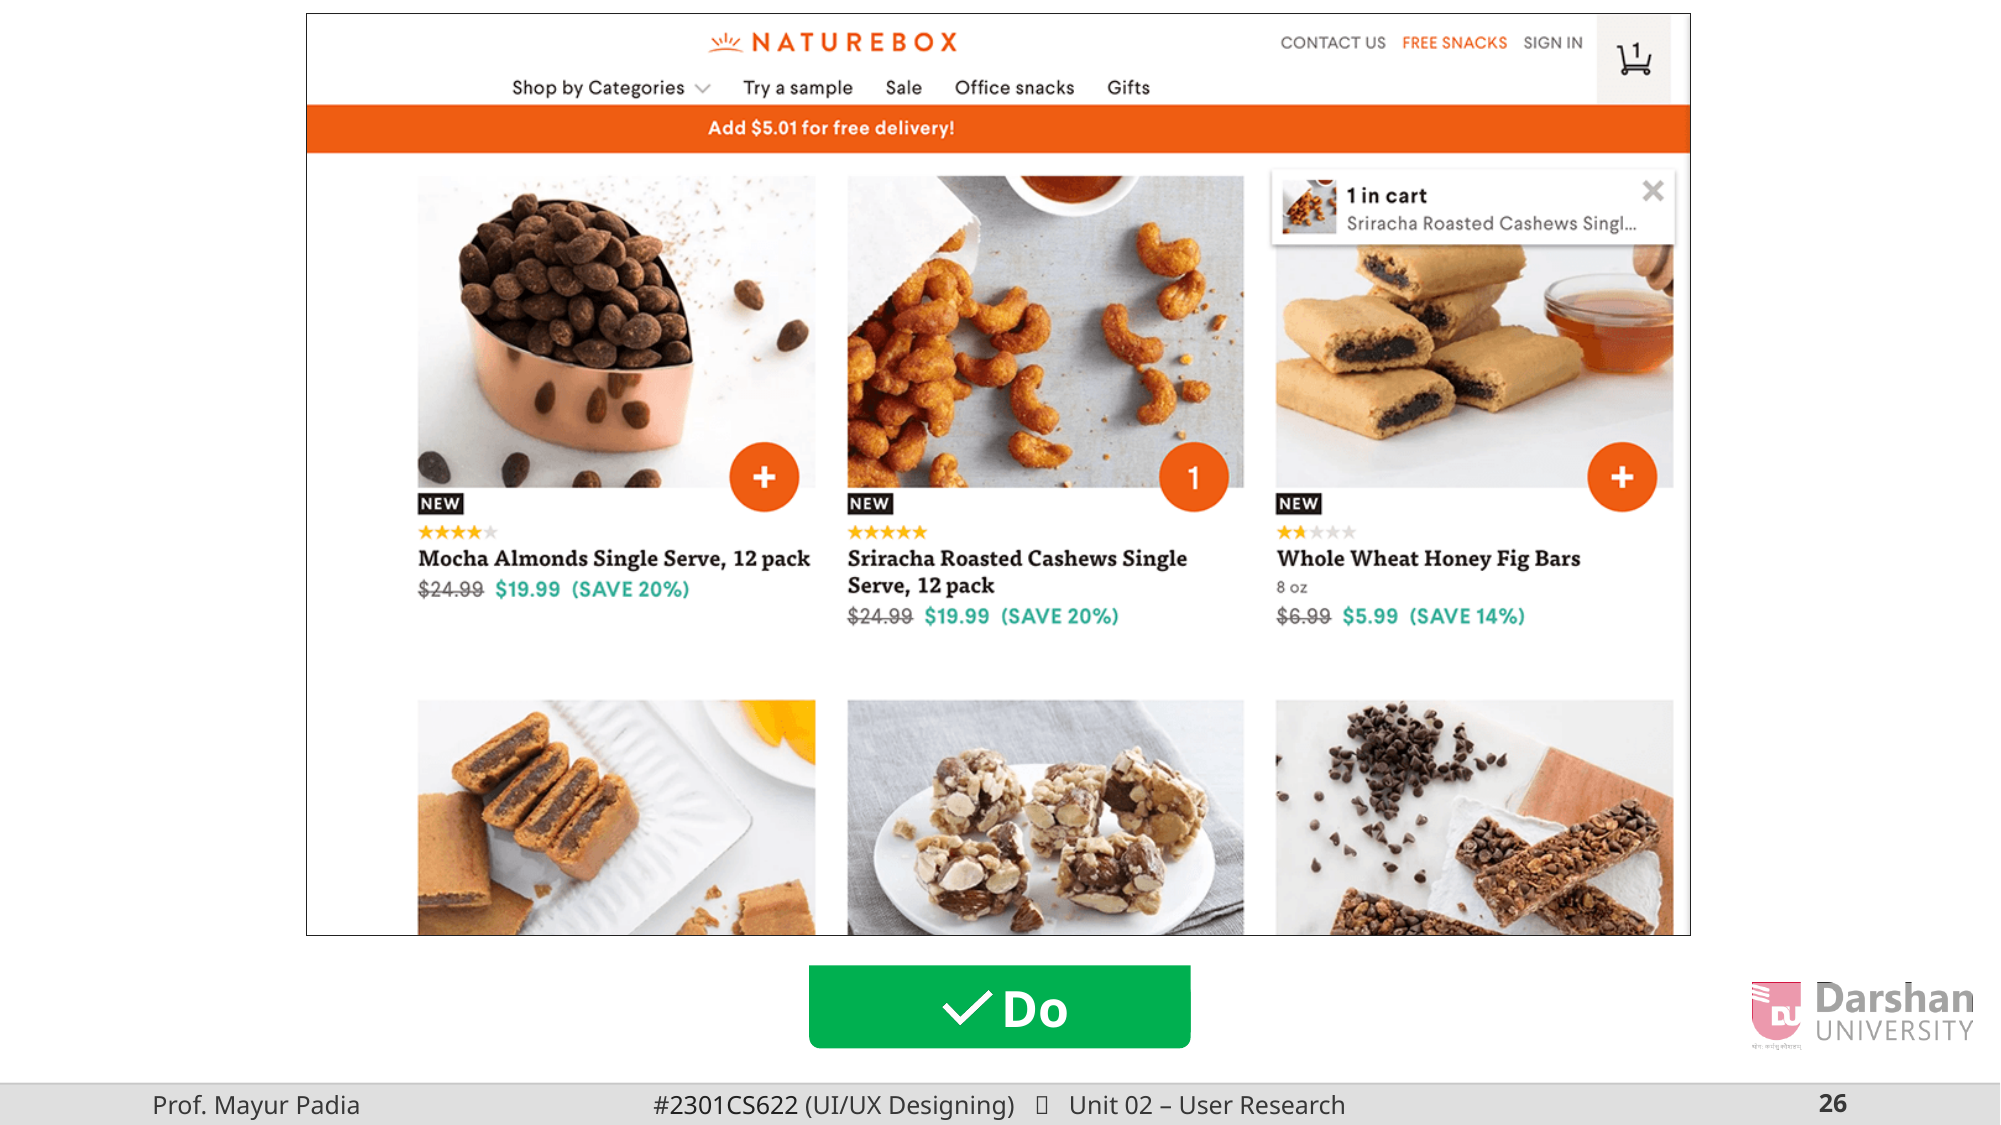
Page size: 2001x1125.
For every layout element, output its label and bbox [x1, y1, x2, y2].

text_box [809, 965, 1191, 1049]
picture [306, 13, 1691, 936]
